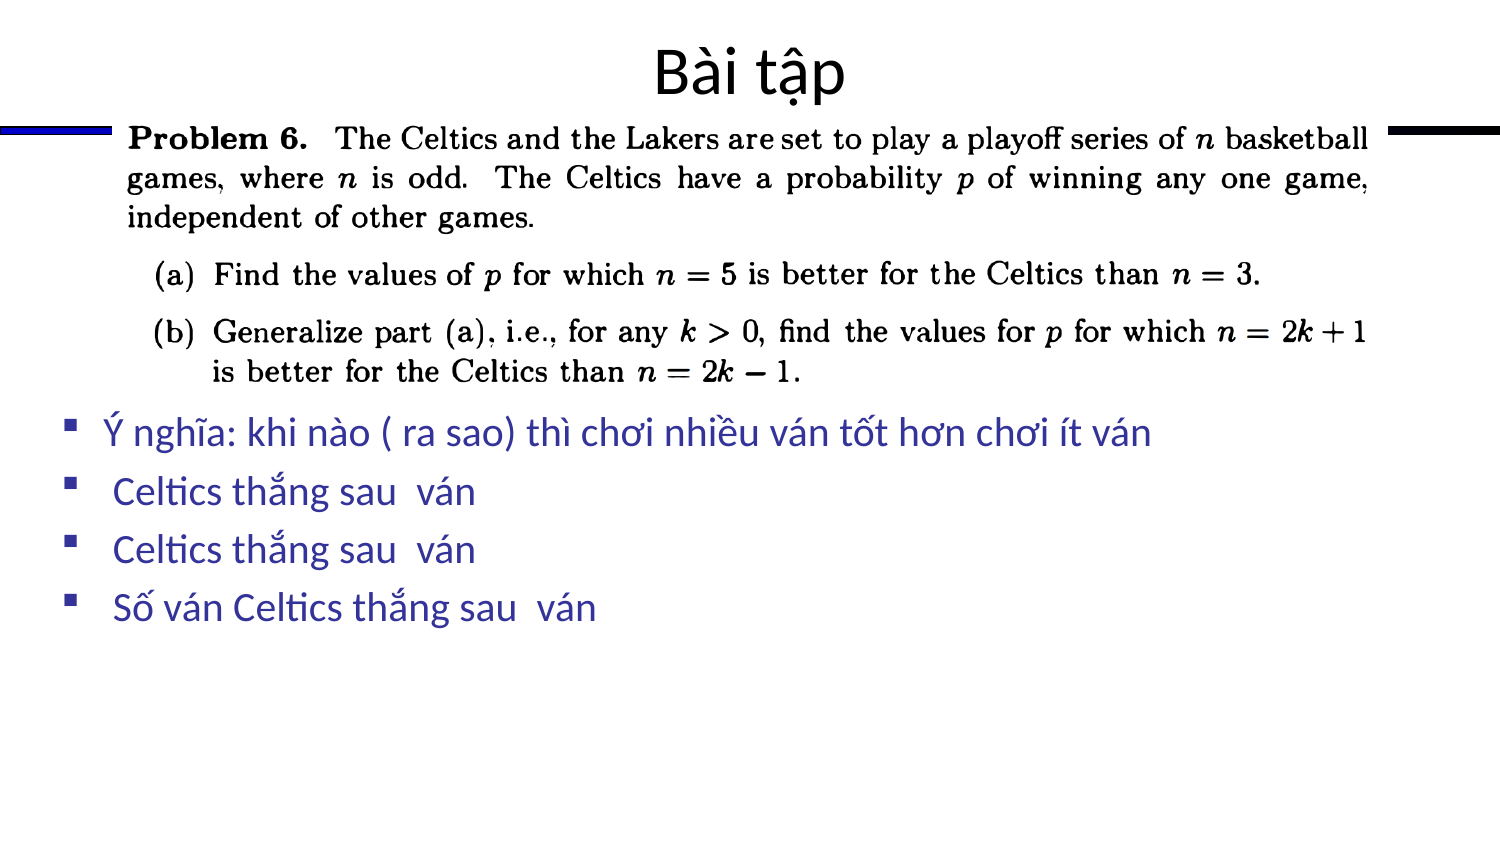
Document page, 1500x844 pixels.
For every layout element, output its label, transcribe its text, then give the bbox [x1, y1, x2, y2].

title Bài tập [0, 0, 1500, 138]
picture [112, 109, 1388, 400]
